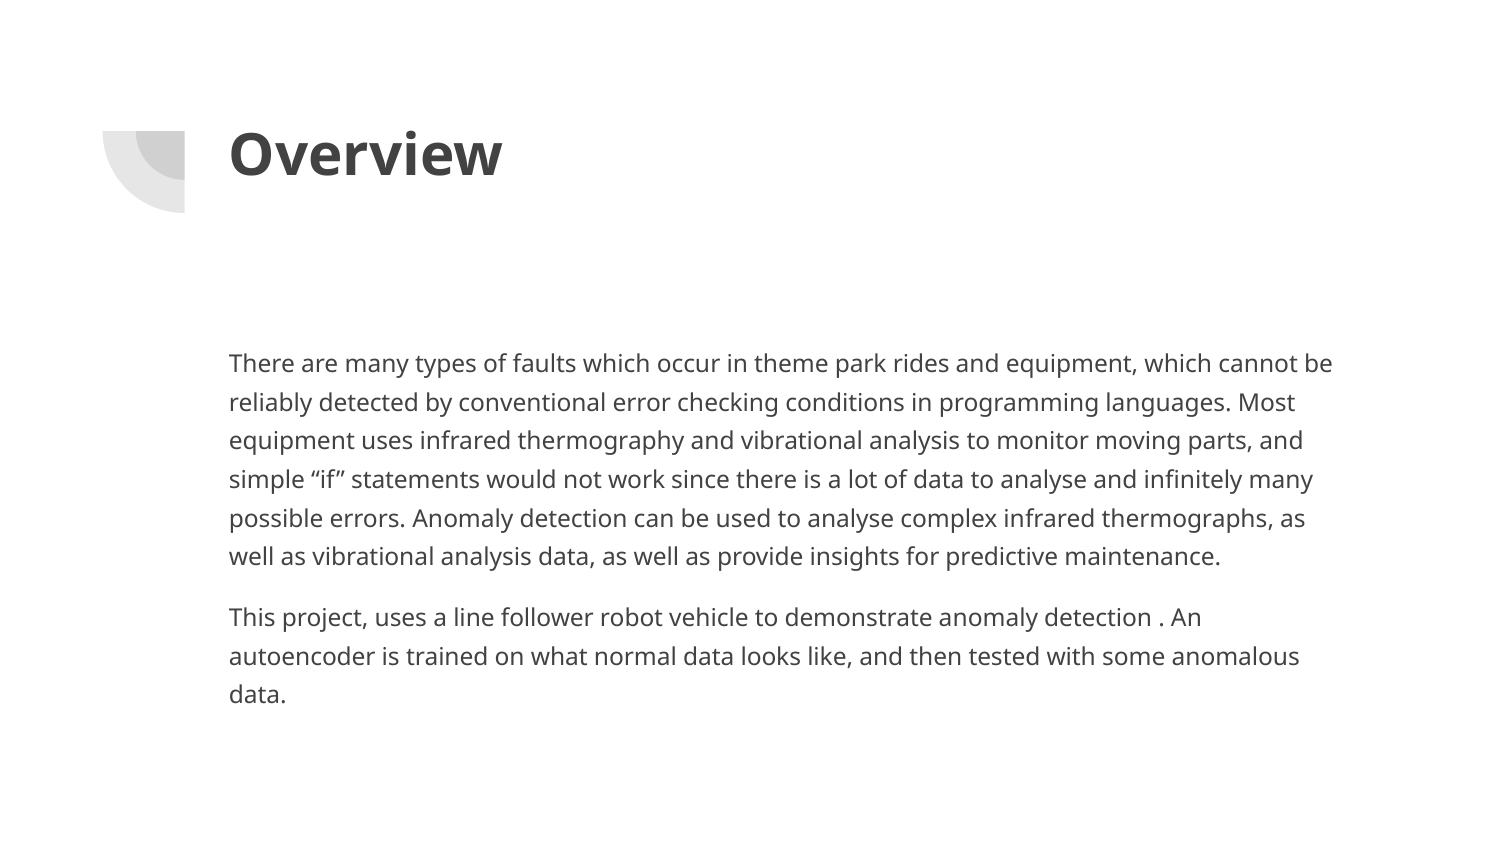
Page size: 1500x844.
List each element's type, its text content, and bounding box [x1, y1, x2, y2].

list There are many types of faults which occur in theme park rides and equipment, which cannot be reliably detected by conventional error checking conditions in programming languages. Most equipment uses infrared thermography and vibrational analysis to monitor moving parts, and simple “if” statements would not work since there is a lot of data to analyse and infinitely many possible errors. Anomaly detection can be used to analyse complex infrared thermographs, as well as vibrational analysis data, as well as provide insights for predictive maintenance. This project, uses a line follower robot vehicle to demonstrate anomaly detection . An autoencoder is trained on what normal data looks like, and then tested with some anomalous data. [213, 326, 1368, 744]
title Overview [213, 98, 1368, 263]
